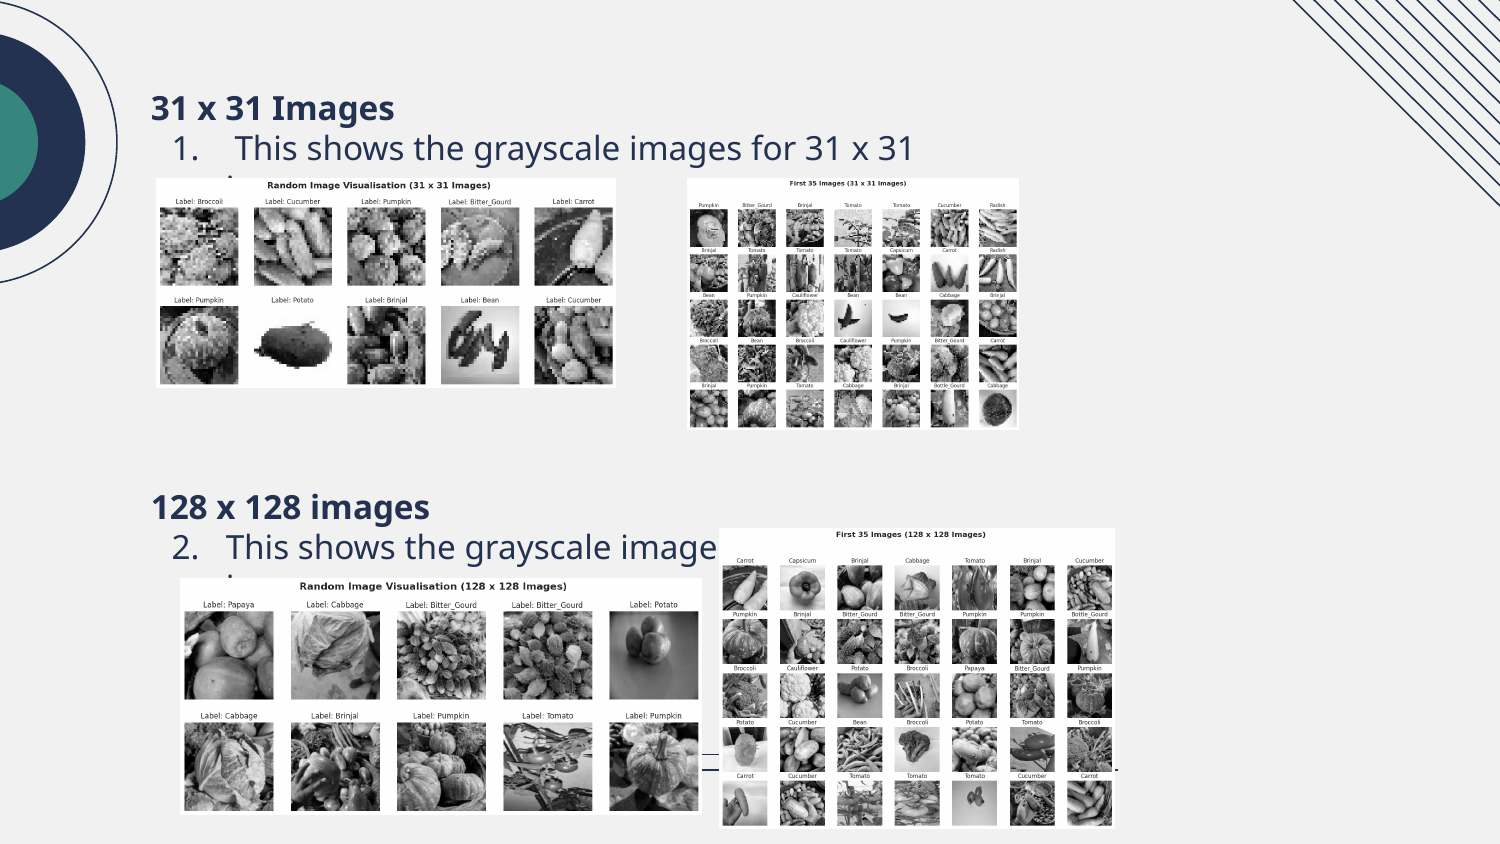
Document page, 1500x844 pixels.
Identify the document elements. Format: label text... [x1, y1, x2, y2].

text_box 31 x 31 Images This shows the grayscale images for 31 x 31 images 128 x 128 images This shows the grayscale images for 128 x 128 images [135, 72, 1030, 772]
picture [156, 178, 617, 388]
picture [718, 528, 1115, 829]
picture [687, 178, 1019, 430]
picture [180, 578, 702, 816]
